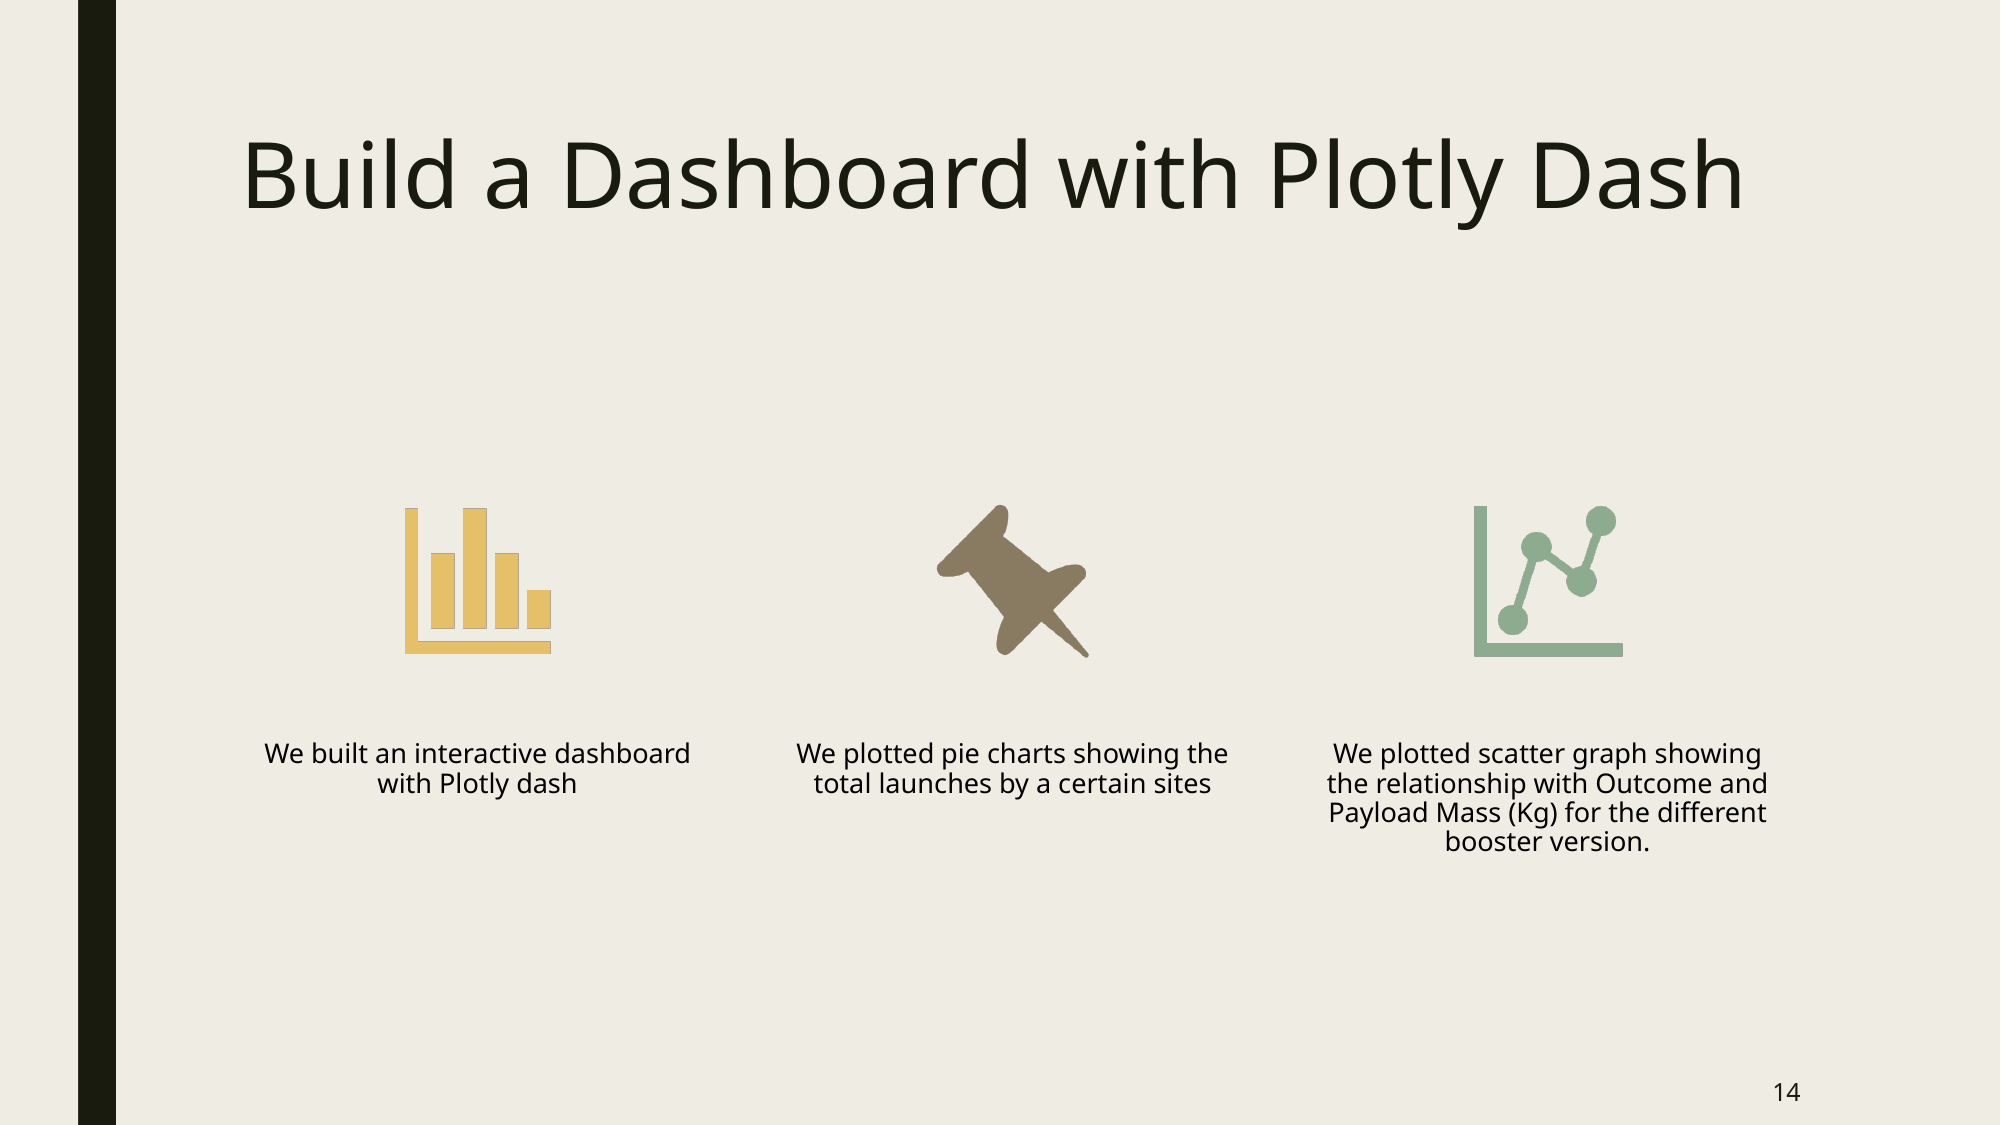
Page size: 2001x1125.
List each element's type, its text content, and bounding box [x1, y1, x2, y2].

text_box [76, 0, 119, 1125]
text_box Build a Dashboard with Plotly Dash [224, 112, 1800, 357]
slide_number 14 [1553, 1058, 1816, 1125]
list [224, 374, 1800, 963]
